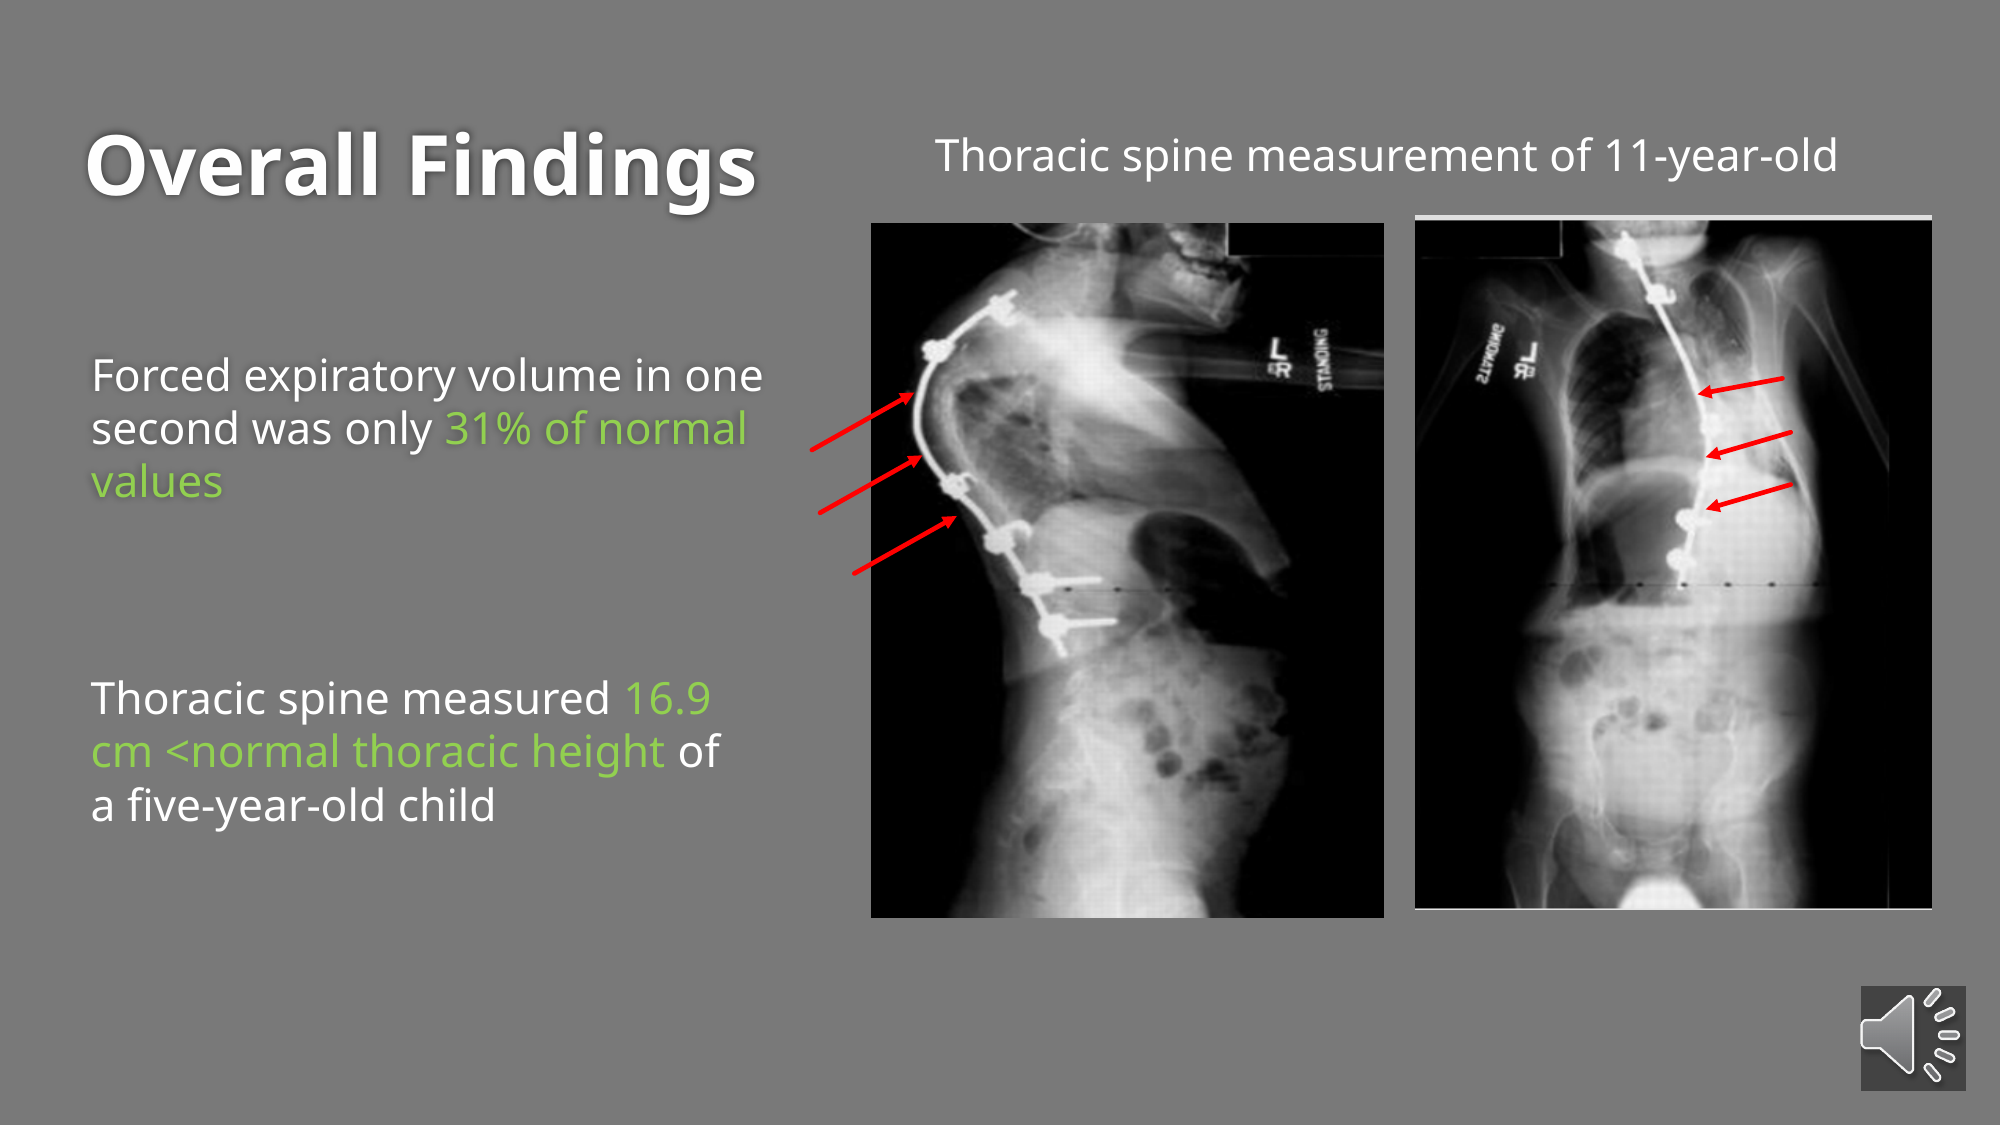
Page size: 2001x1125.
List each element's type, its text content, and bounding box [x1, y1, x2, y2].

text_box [1705, 484, 1791, 510]
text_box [1697, 378, 1783, 395]
text_box Thoracic spine measurement of 11-year-old [919, 119, 1900, 188]
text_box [854, 515, 958, 574]
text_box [819, 455, 923, 514]
picture [1414, 215, 1932, 910]
title Overall Findings [68, 97, 1932, 232]
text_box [811, 392, 915, 451]
picture [1859, 984, 1967, 1092]
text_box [1705, 432, 1791, 458]
list Forced expiratory volume in one second was only 31% of normal values [50, 331, 812, 563]
text_box Thoracic spine measured 16.9 cm <normal thoracic height of a five-year-old child [50, 662, 737, 838]
picture [871, 223, 1385, 918]
